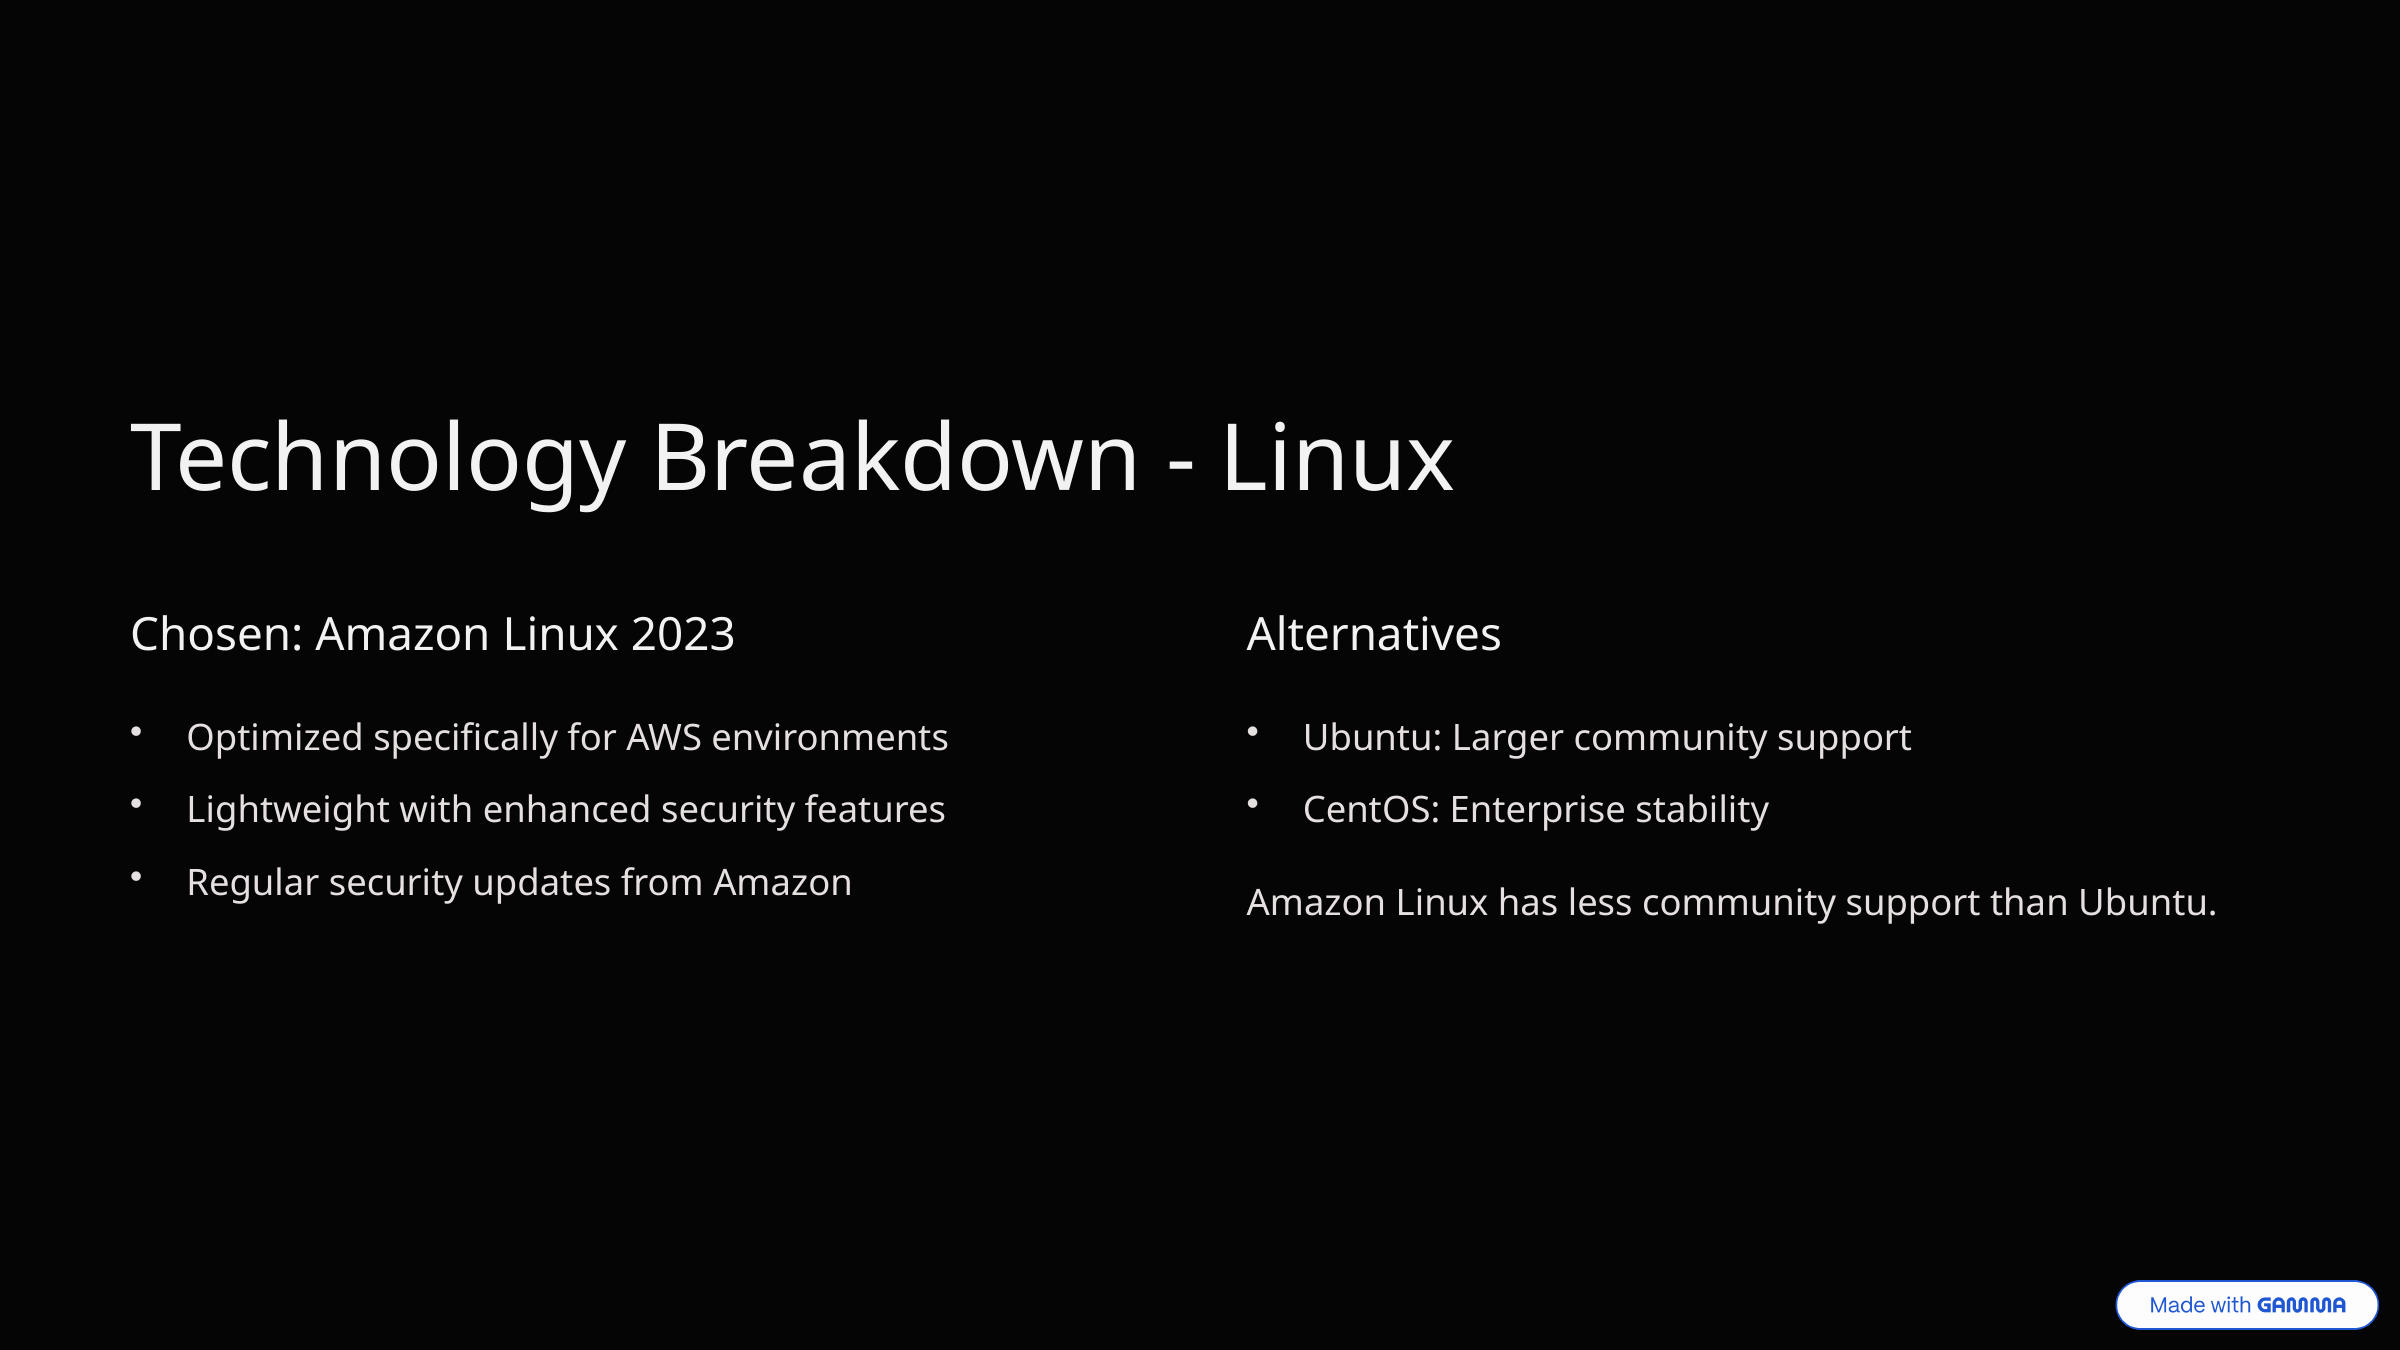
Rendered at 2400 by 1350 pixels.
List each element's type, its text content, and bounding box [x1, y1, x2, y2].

text_box Ubuntu: Larger community support [1246, 697, 2271, 758]
text_box Technology Breakdown - Linux [130, 393, 1523, 510]
text_box Optimized specifically for AWS environments [130, 697, 1155, 758]
picture [2106, 1271, 2389, 1339]
text_box Regular security updates from Amazon [130, 843, 1155, 903]
text_box Lightweight with enhanced security features [130, 770, 1155, 830]
text_box Alternatives [1246, 602, 1712, 661]
text_box Chosen: Amazon Linux 2023 [130, 602, 763, 661]
text_box CentOS: Enterprise stability [1246, 770, 2271, 830]
text_box Amazon Linux has less community support than Ubuntu. [1246, 863, 2271, 923]
